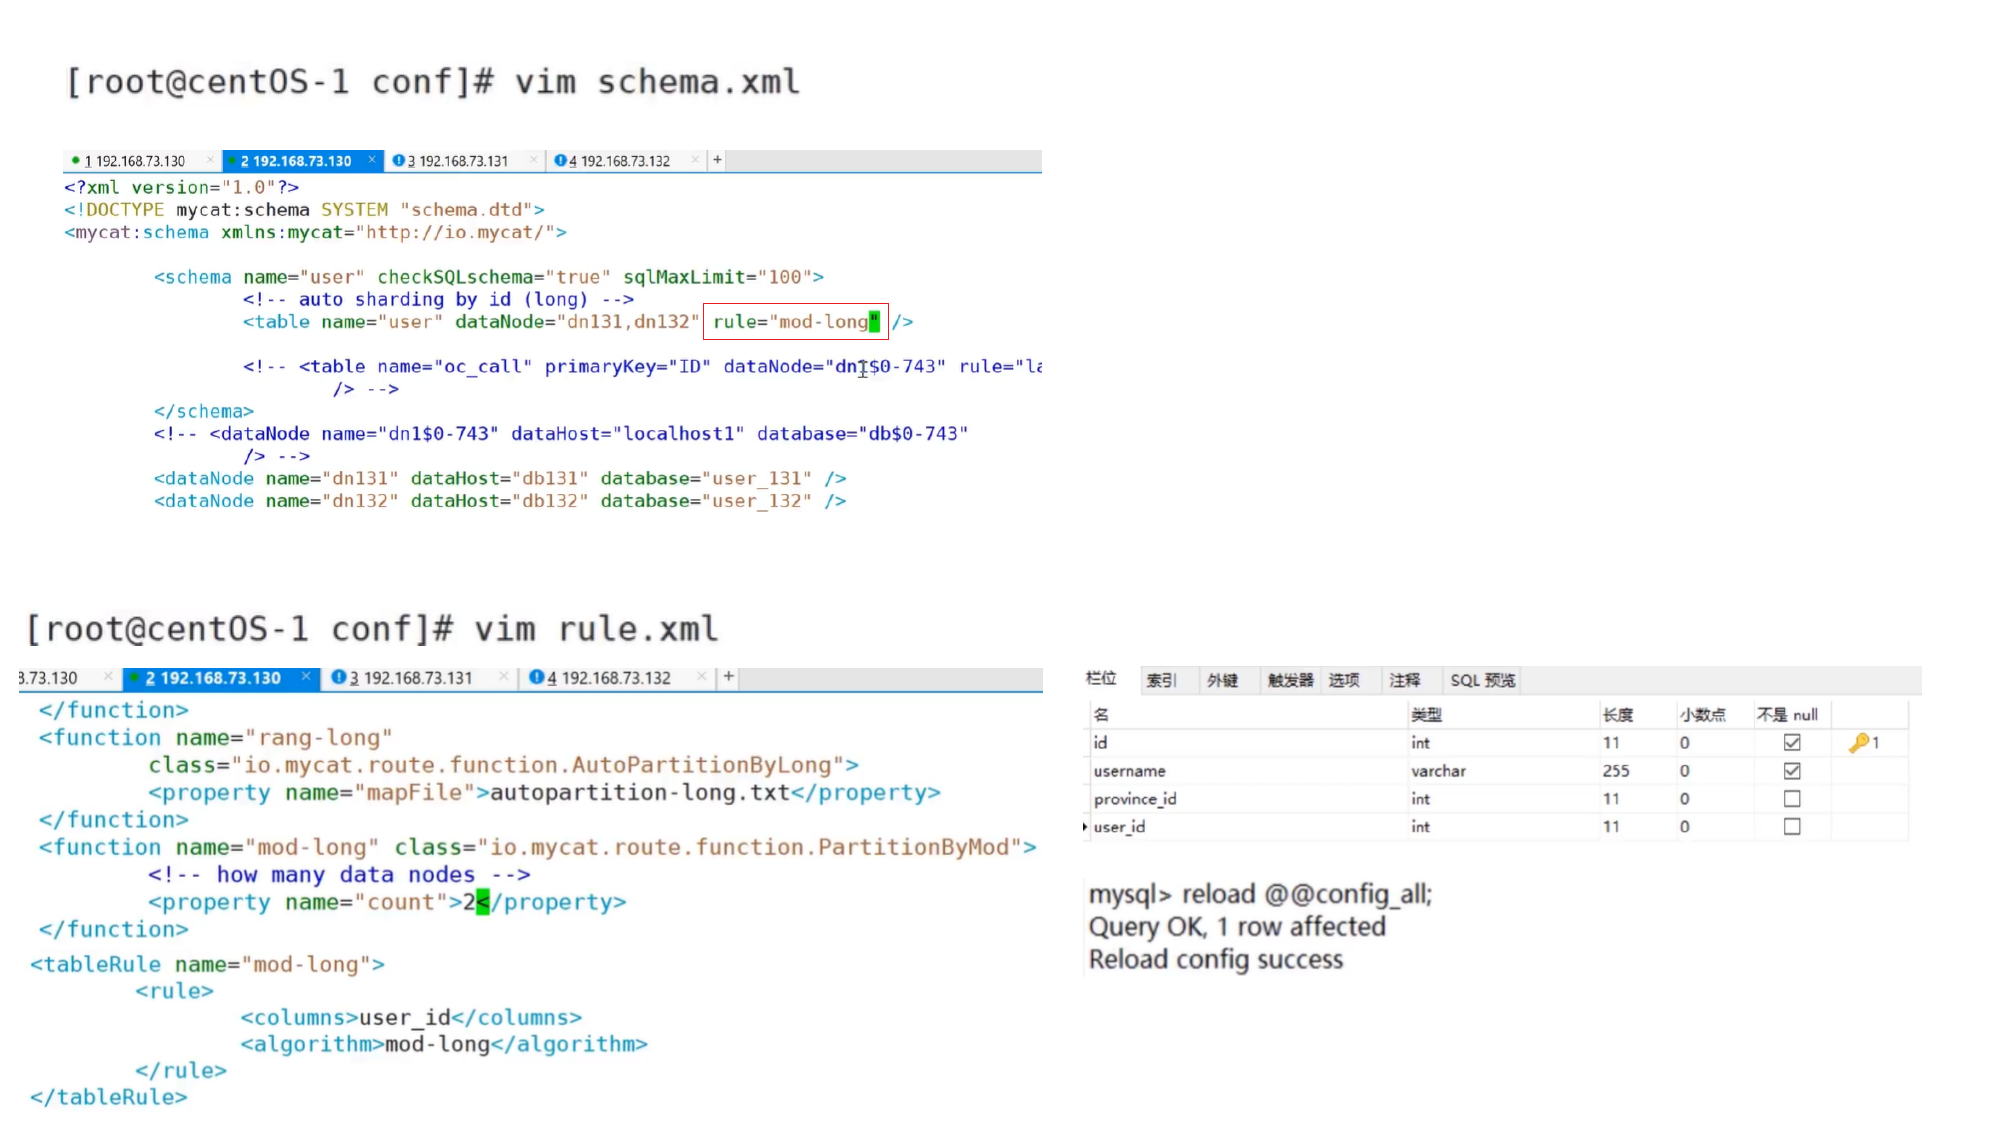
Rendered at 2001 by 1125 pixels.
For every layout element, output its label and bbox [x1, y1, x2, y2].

picture [19, 668, 1043, 947]
picture [14, 949, 661, 1112]
picture [1083, 666, 1922, 848]
picture [65, 60, 805, 124]
picture [63, 150, 1042, 512]
picture [26, 609, 730, 646]
picture [1083, 878, 1449, 977]
